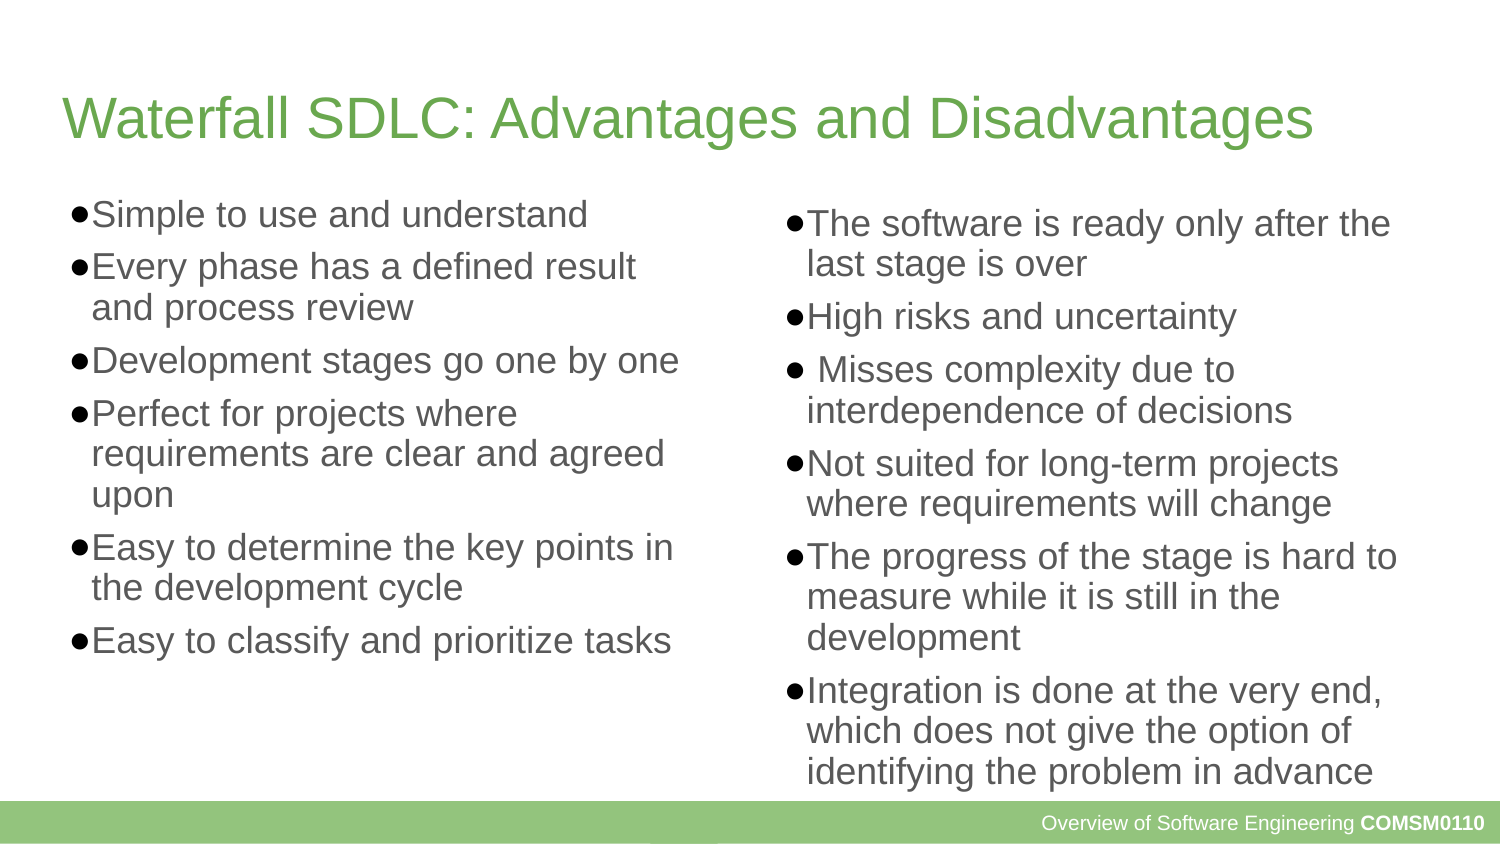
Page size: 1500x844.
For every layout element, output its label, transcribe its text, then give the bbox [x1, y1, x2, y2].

list Simple to use and understand Every phase has a defined result and process review Development stages go one by one Perfect for projects where requirements are clear and agreed upon Easy to determine the key points in the development cycle Easy to classify and prioritize tasks [51, 189, 708, 750]
list The software is ready only after the last stage is over High risks and uncertainty Misses complexity due to interdependence of decisions Not suited for long-term projects where requirements will change The progress of the stage is hard to measure while it is still in the development Integration is done at the very end, which does not give the option of identifying the problem in advance [762, 189, 1449, 750]
title Waterfall SDLC: Advantages and Disadvantages [51, 72, 1449, 167]
